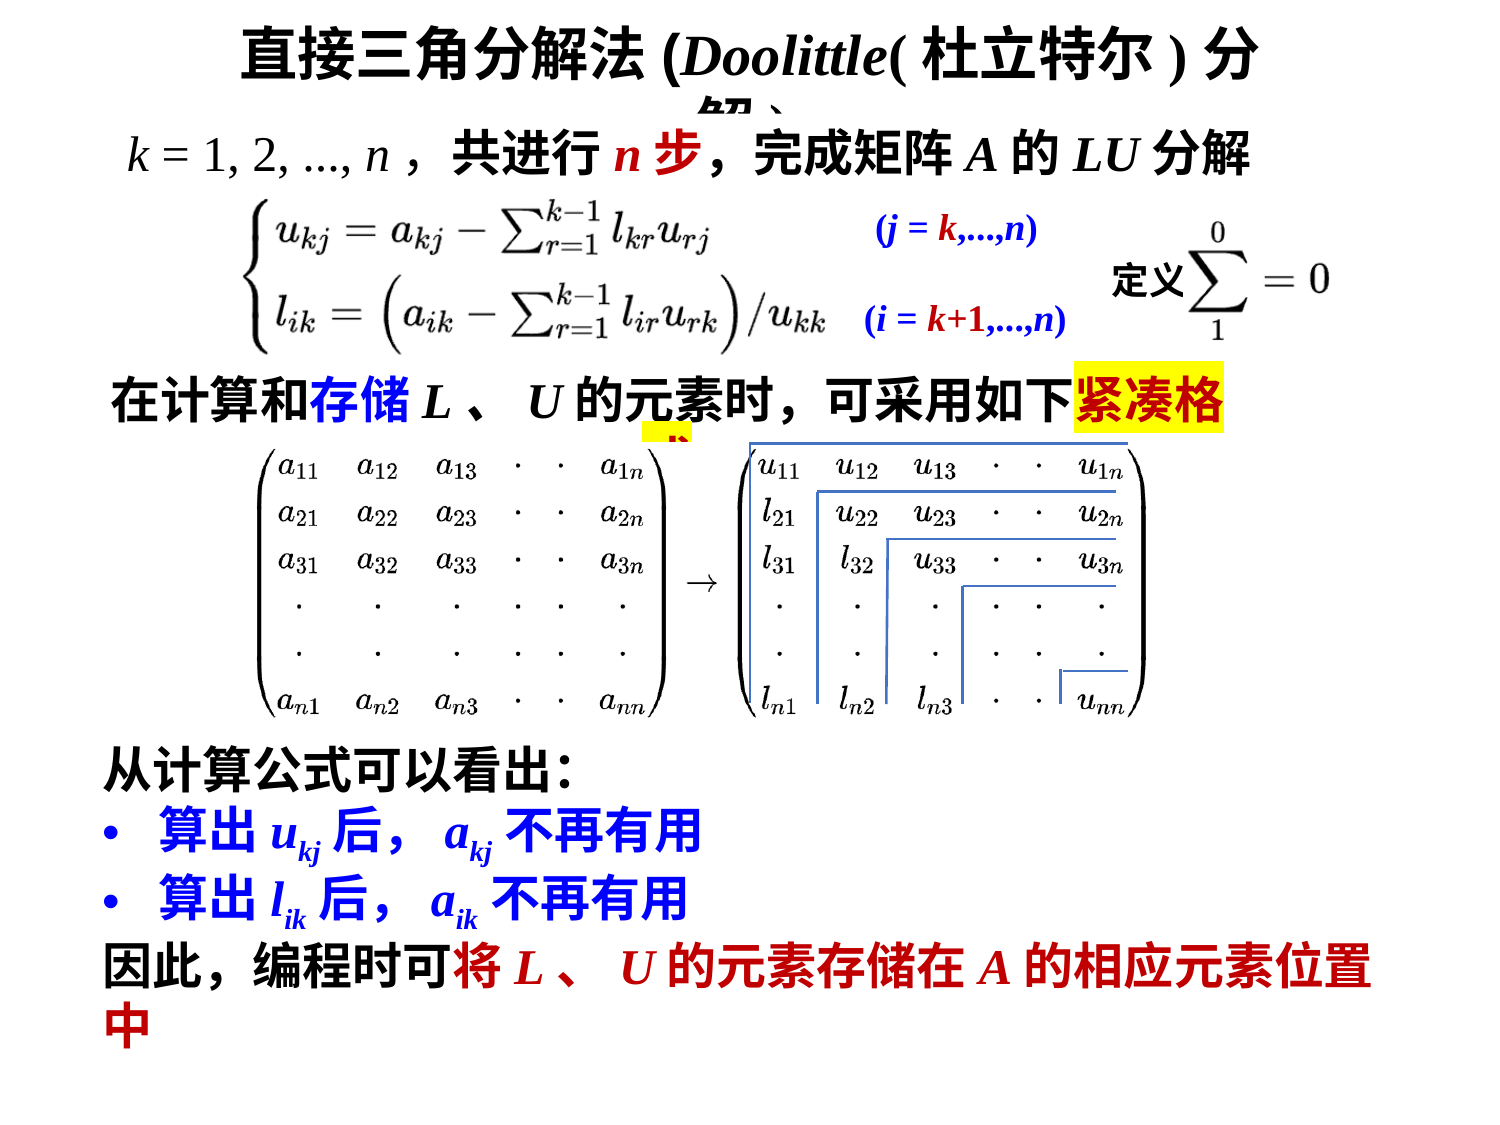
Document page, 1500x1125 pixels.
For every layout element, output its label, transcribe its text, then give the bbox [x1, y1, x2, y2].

picture [241, 196, 830, 362]
text_box 定义 [1082, 249, 1183, 311]
text_box 在计算和存储L、U的元素时，可采用如下紧凑格式 [75, 361, 1259, 497]
text_box 直接三角分解法(Doolittle(杜立特尔)分解) [199, 9, 1301, 113]
text_box k = 1, 2, ..., n，共进行n步，完成矩阵A的LU分解 [111, 113, 1301, 189]
picture [1183, 218, 1332, 344]
picture [250, 442, 1152, 728]
text_box 从计算公式可以看出： 算出ukj后，akj不再有用 算出lik后，aik不再有用 因此，编程时可将L、U的元素存储在A的相应元素位置中 [86, 730, 1412, 1063]
text_box (i = k+1,...,n) [840, 286, 1090, 348]
text_box (j = k,...,n) [852, 195, 1060, 257]
